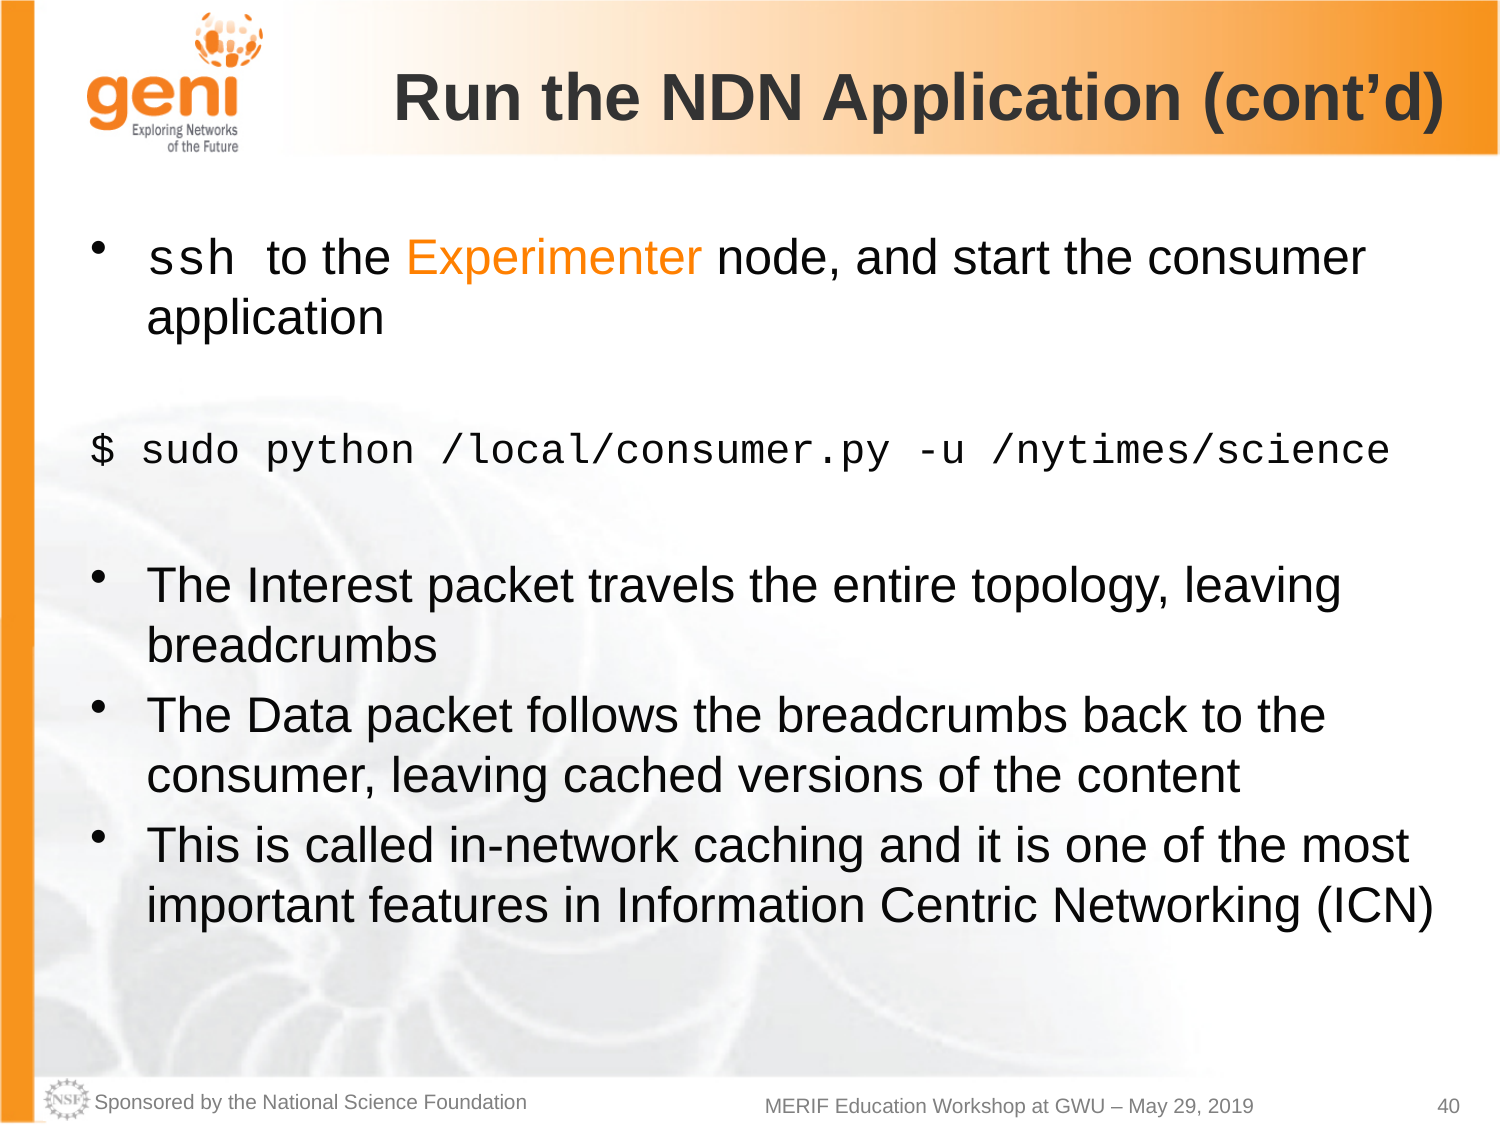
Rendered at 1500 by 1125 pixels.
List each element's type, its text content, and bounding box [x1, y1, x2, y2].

title Run the NDN Application (cont’d) [112, 0, 1463, 188]
picture [0, 0, 1500, 1125]
list ssh to the Experimenter node, and start the consumer application $ sudo python /local/consumer.py -u /nytimes/science The Interest packet travels the entire topology, leaving breadcrumbs The Data packet follows the breadcrumbs back to the consumer, leaving cached versions of the content This is called in-network caching and it is one of the most important features in Information Centric Networking (ICN) [74, 216, 1463, 1020]
